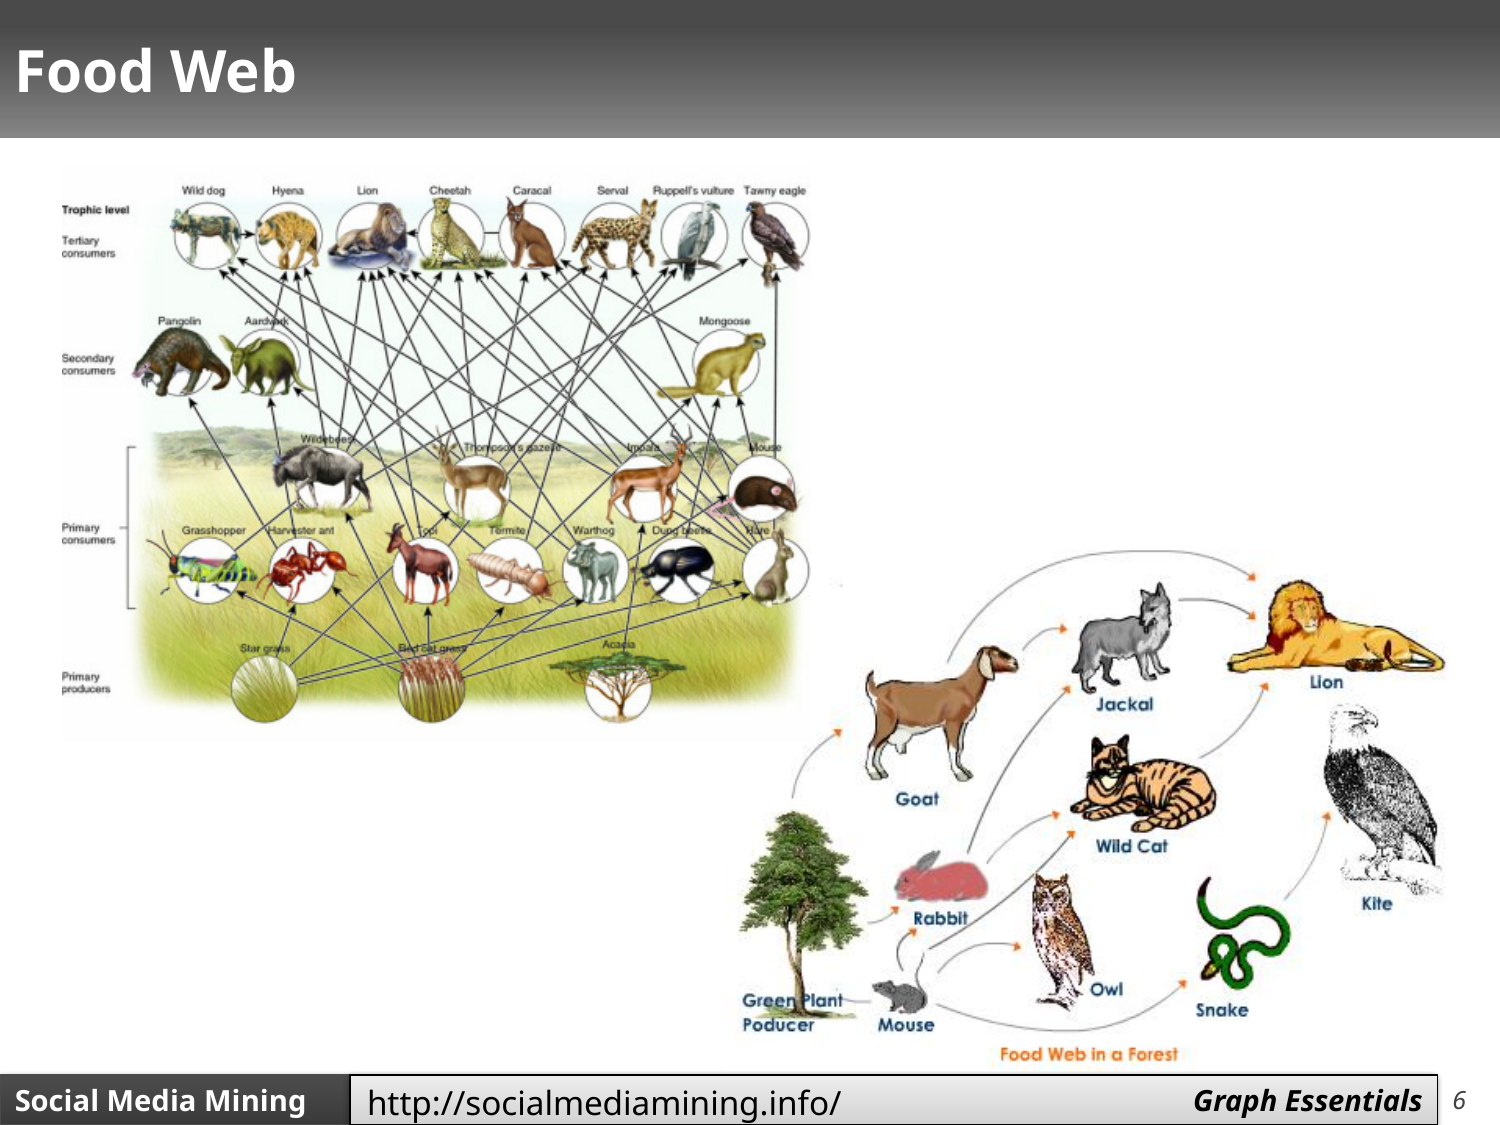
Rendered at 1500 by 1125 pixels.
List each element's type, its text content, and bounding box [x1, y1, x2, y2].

picture [62, 162, 1452, 1071]
title Food Web [0, 0, 1500, 138]
